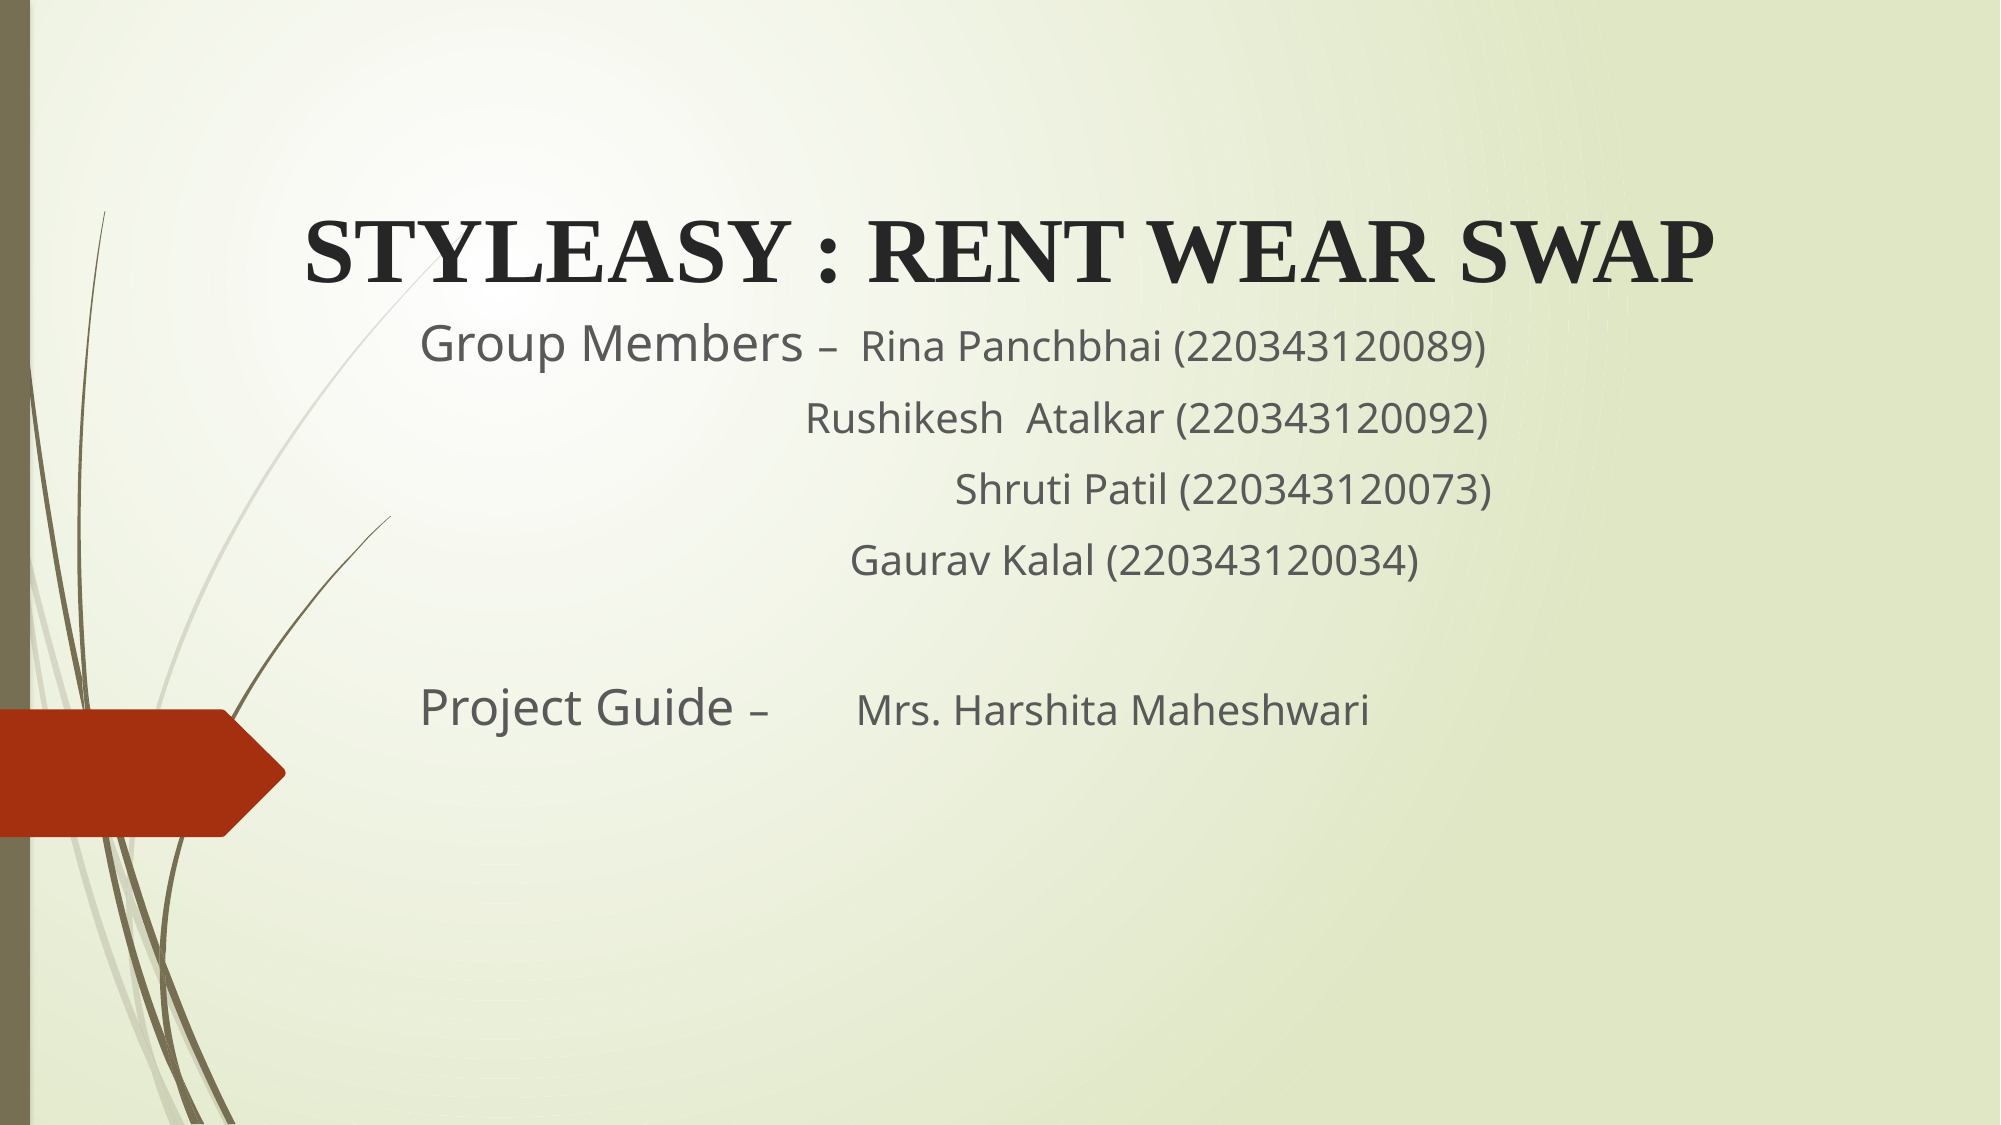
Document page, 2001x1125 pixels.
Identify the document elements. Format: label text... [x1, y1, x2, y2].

title STYLEASY : RENT WEAR SWAP [288, 73, 1751, 351]
subtitle Group Members – Rina Panchbhai (220343120089) Rushikesh Atalkar (220343120092) Shruti Patil (220343120073) Gaurav Kalal (220343120034) Project Guide – Mrs. Harshita Maheshwari [253, 303, 1693, 766]
